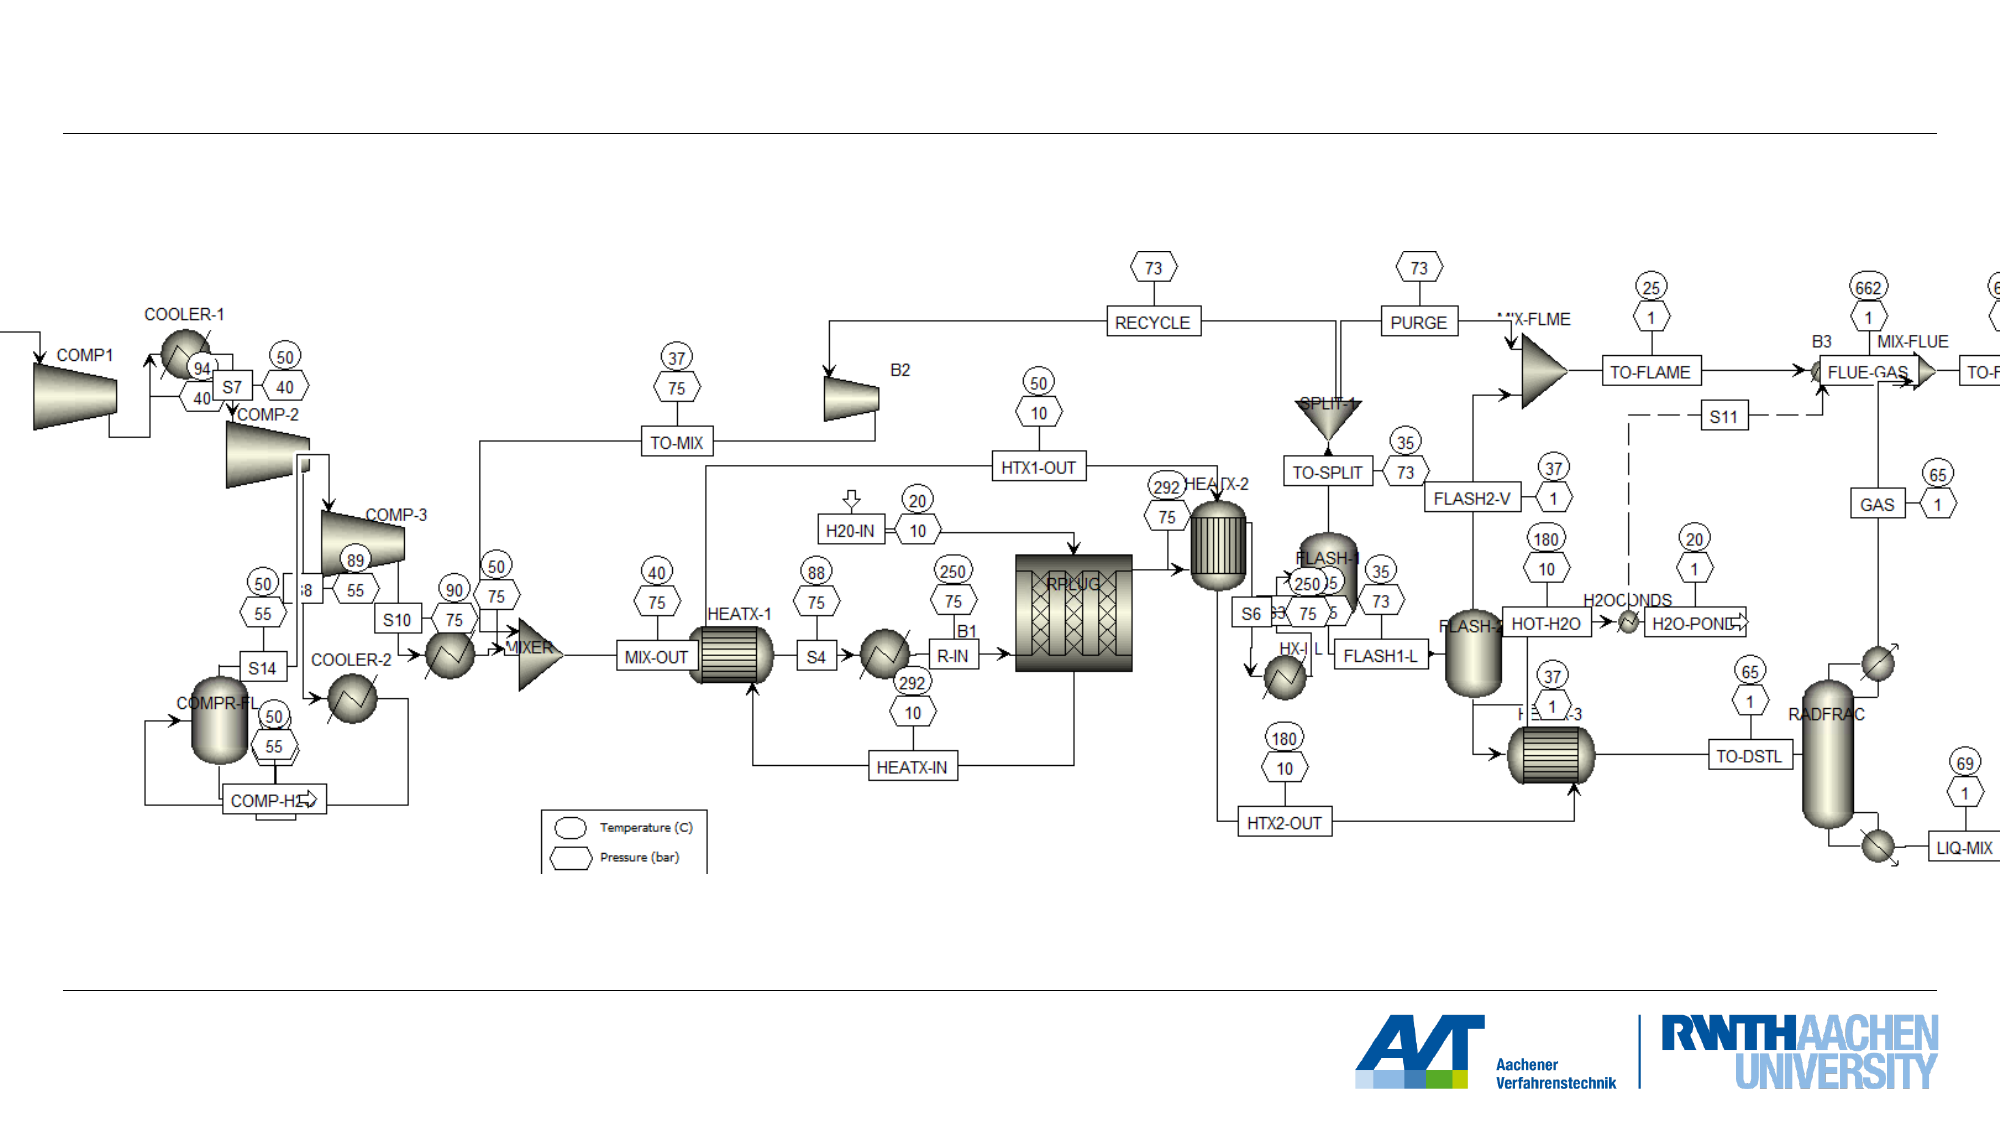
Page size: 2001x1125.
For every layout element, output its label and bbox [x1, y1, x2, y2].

picture [1332, 978, 1961, 1125]
picture [0, 251, 2000, 874]
